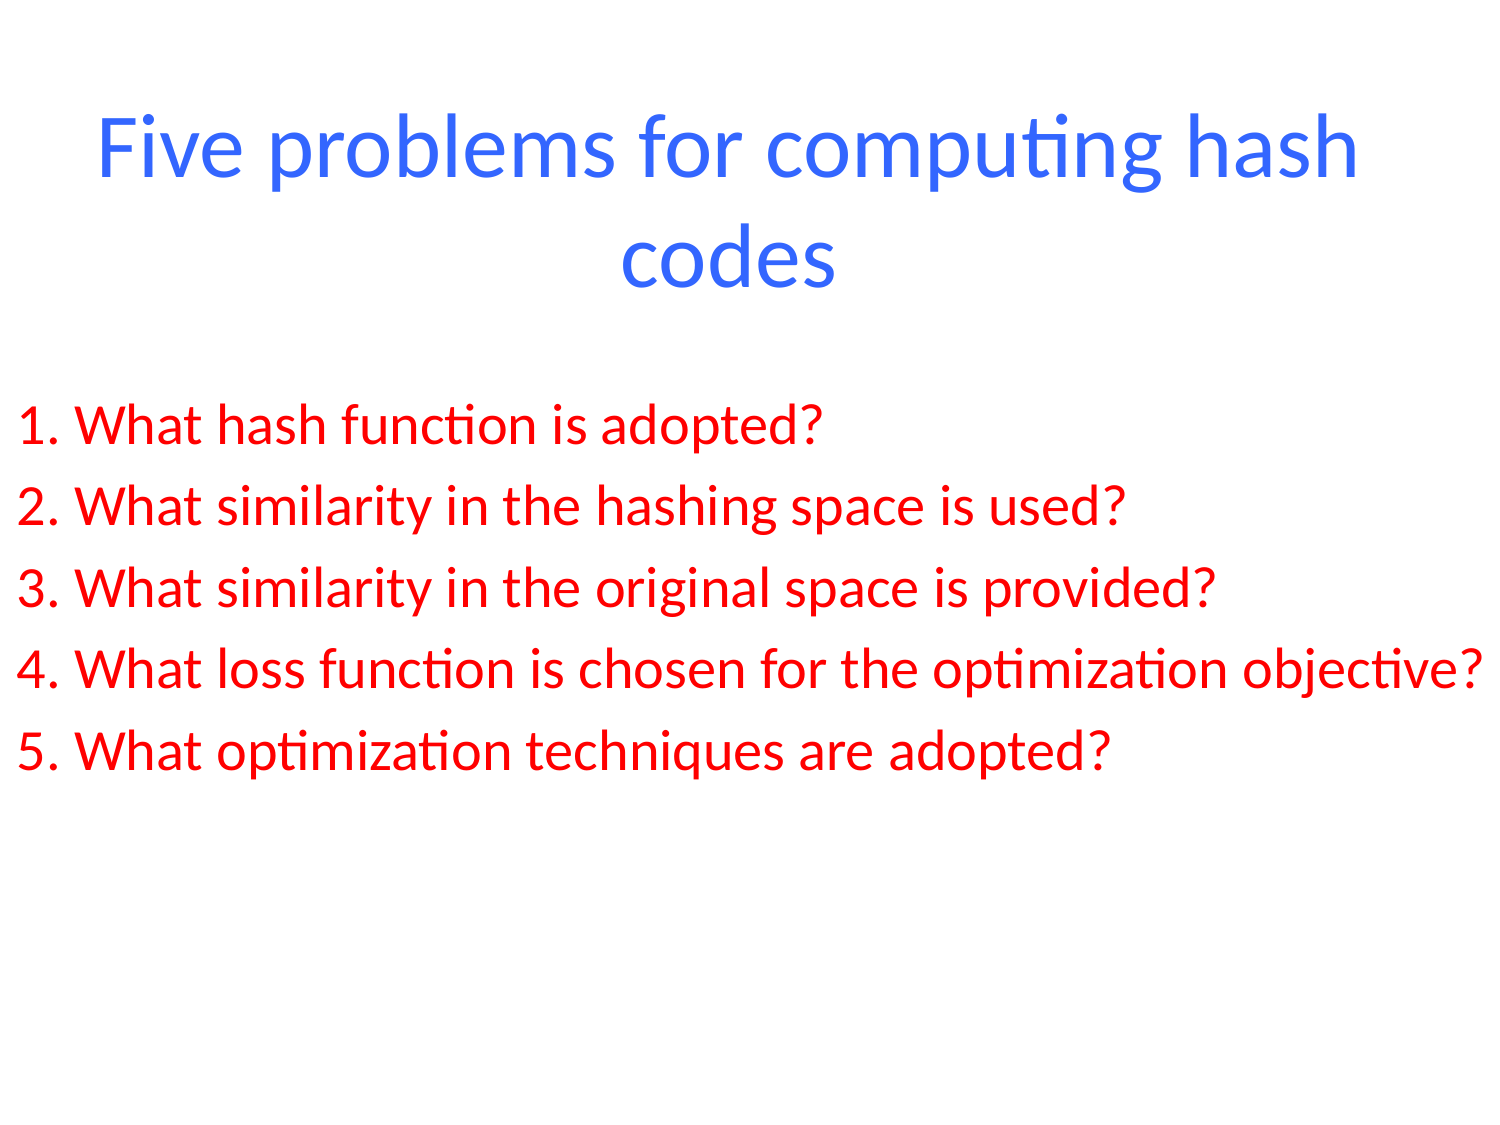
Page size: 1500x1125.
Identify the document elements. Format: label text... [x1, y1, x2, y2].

title Five problems for computing hash codes [0, 75, 1488, 317]
text_box 1. What hash function is adopted? 2. What similarity in the hashing space is used? 3. What similarity in the original space is provided? 4. What loss function is chosen for the optimization objective? 5. What optimization techniques are adopted? [1, 378, 1500, 856]
